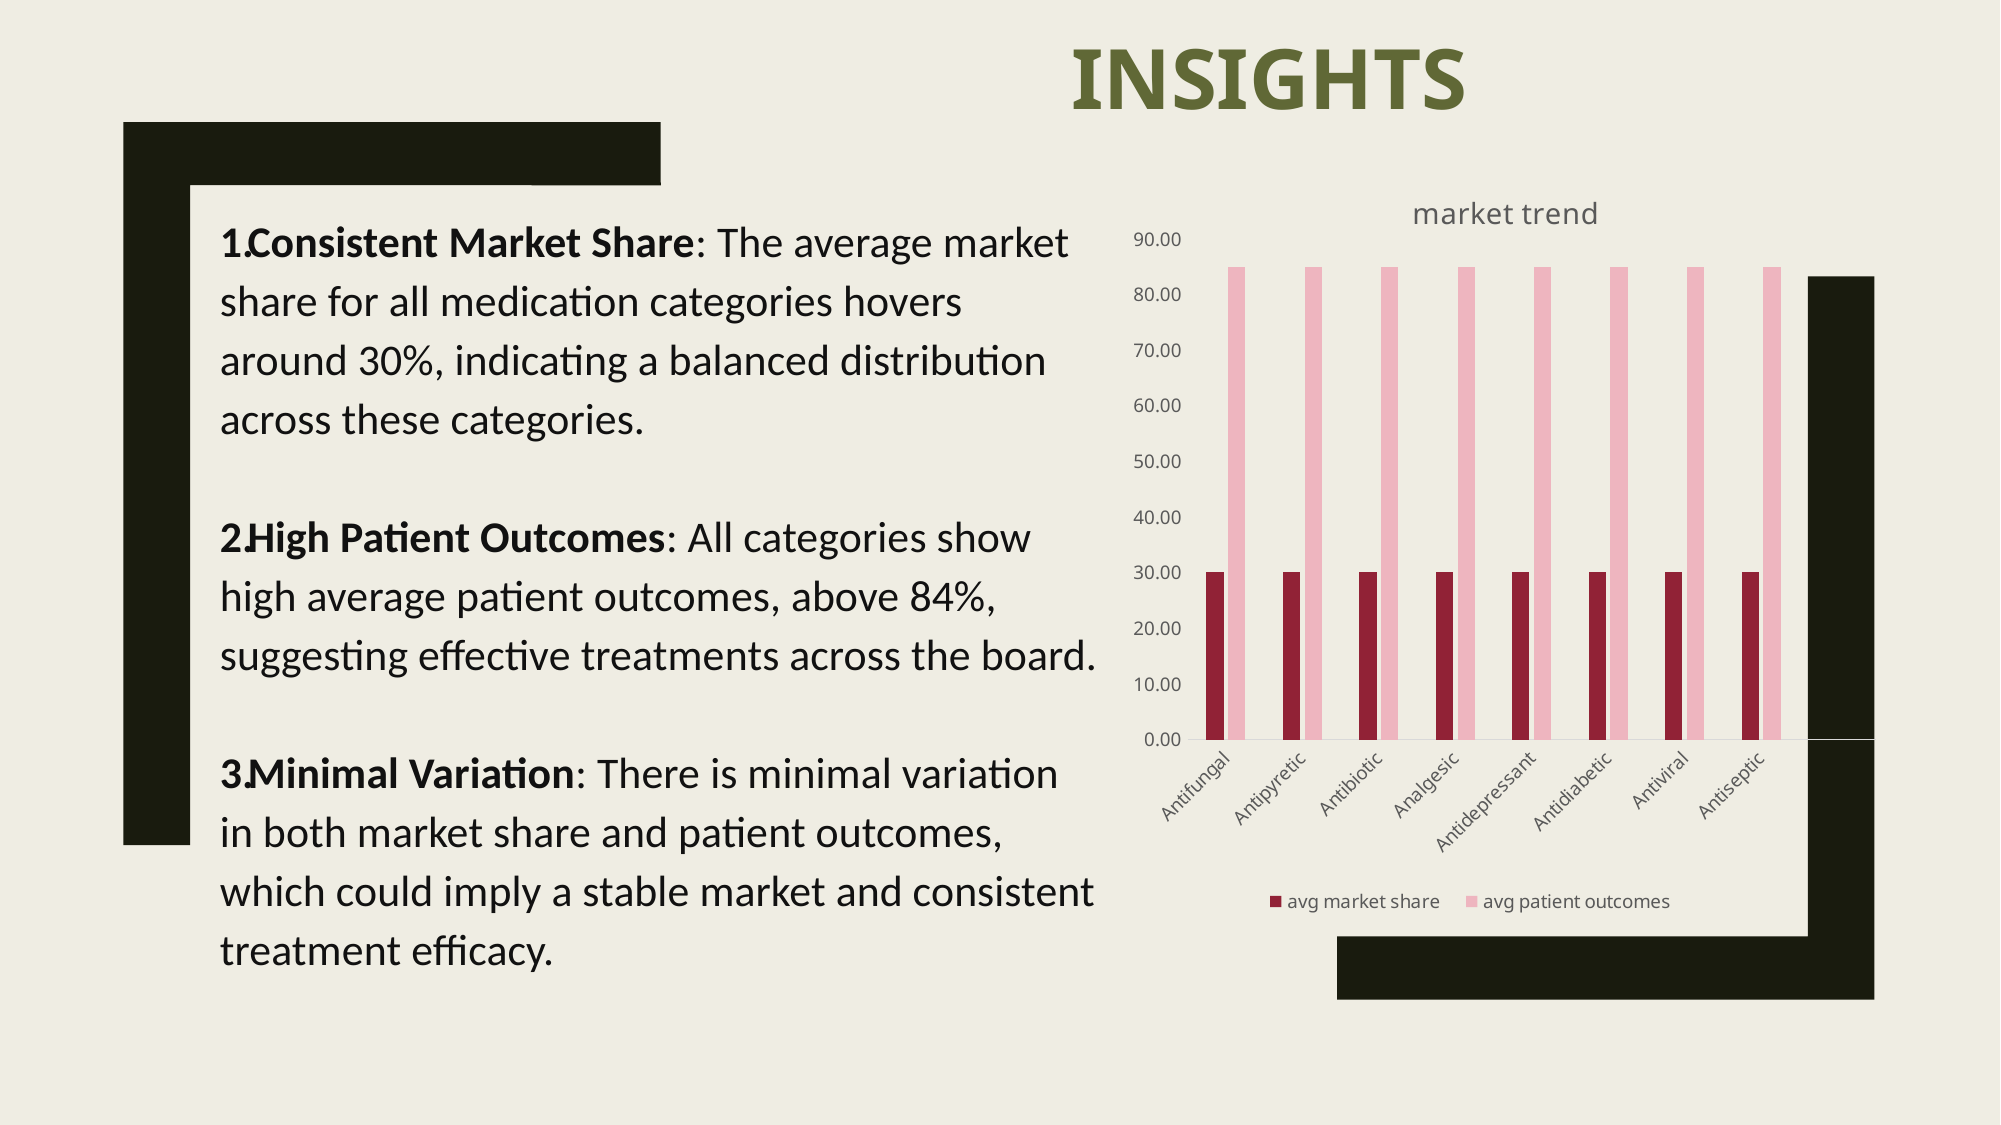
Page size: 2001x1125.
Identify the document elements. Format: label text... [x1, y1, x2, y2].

subtitle Consistent Market Share: The average market share for all medication categories hovers around 30%, indicating a balanced distribution across these categories. High Patient Outcomes: All categories show high average patient outcomes, above 84%, suggesting effective treatments across the board. Minimal Variation: There is minimal variation in both market share and patient outcomes, which could imply a stable market and consistent treatment efficacy. [205, 200, 1116, 1001]
title Insights [412, 0, 2000, 135]
chart [1115, 161, 1906, 926]
